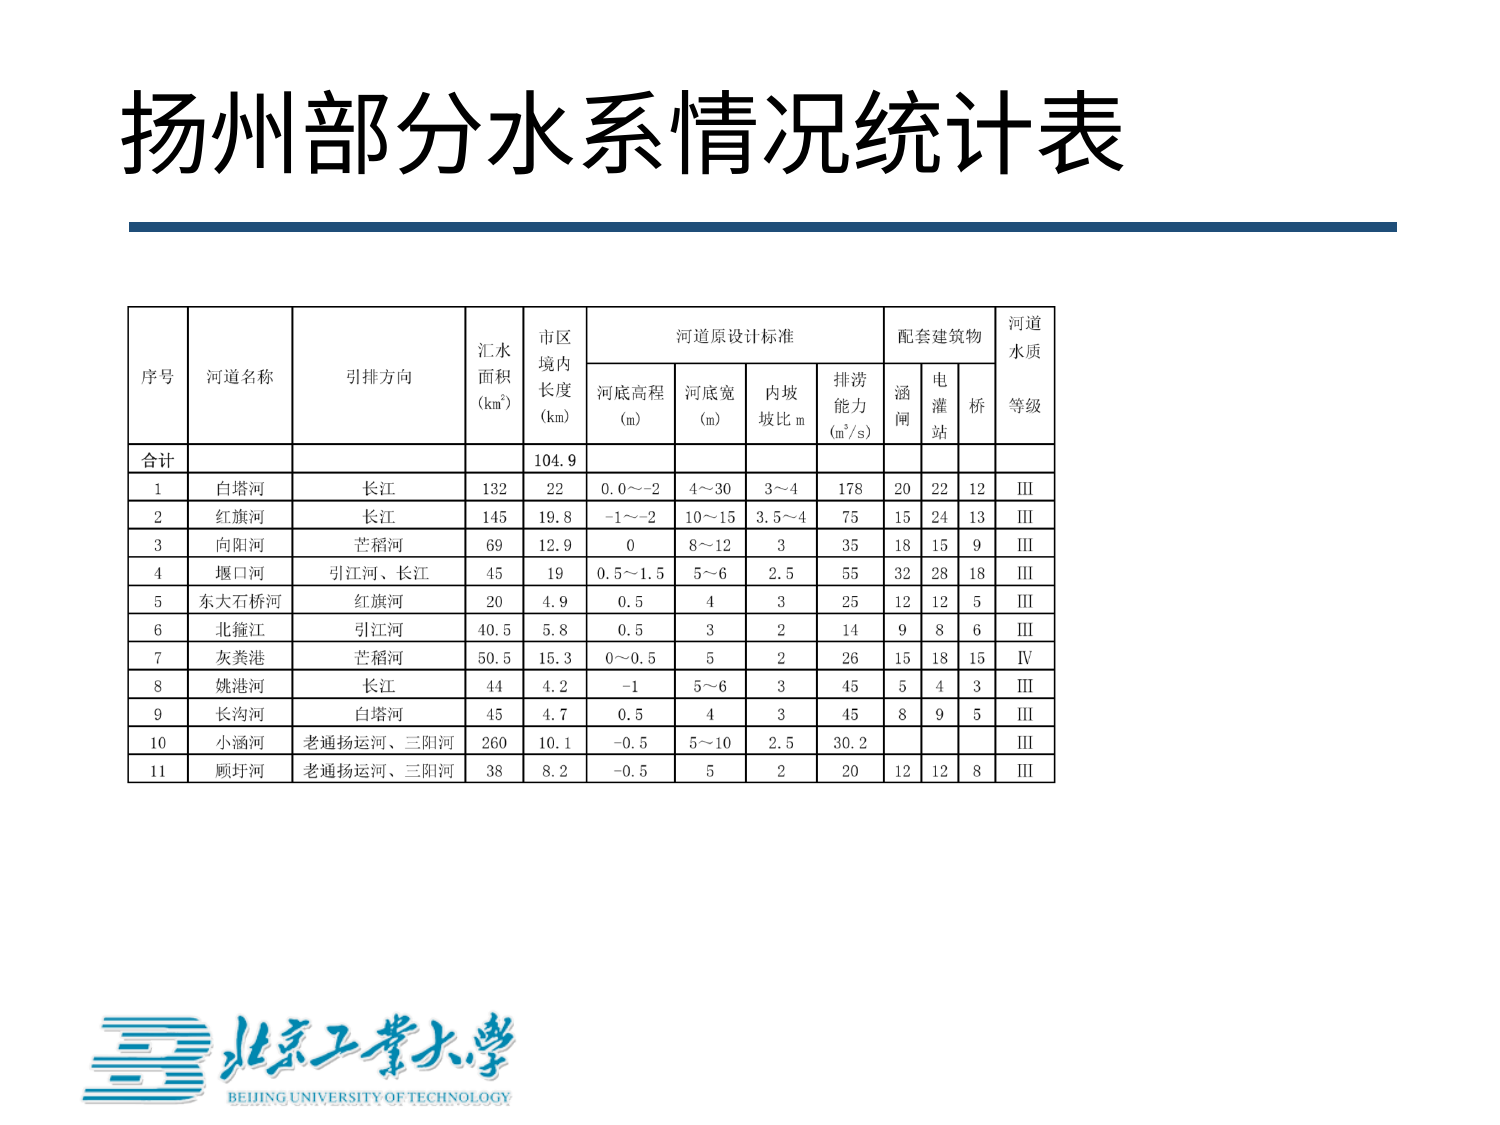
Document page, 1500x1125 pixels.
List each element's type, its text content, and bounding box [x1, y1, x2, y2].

title 扬州部分水系情况统计表 [103, 59, 1397, 216]
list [126, 306, 1057, 784]
picture [67, 1001, 561, 1125]
